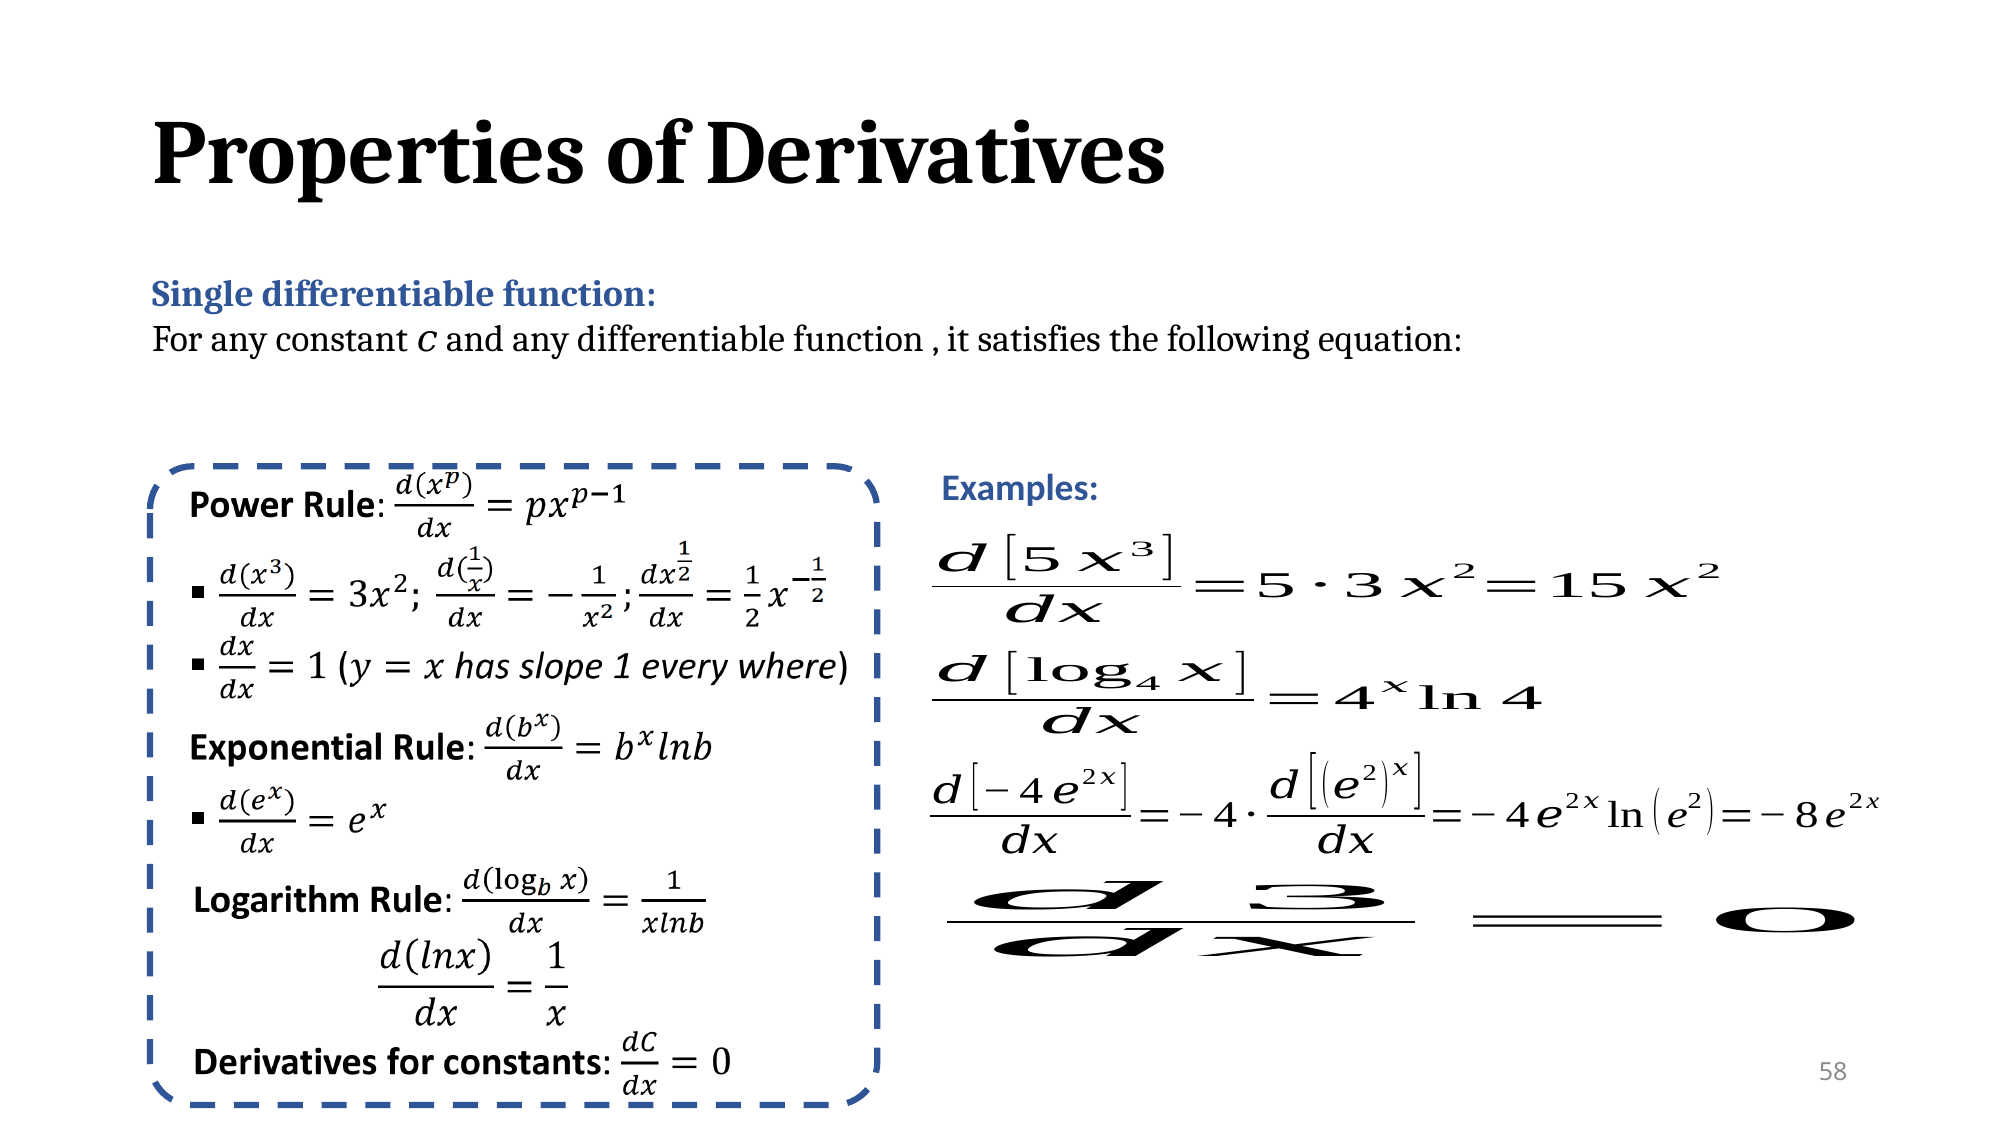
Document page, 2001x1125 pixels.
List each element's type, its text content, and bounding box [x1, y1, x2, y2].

text_box [148, 465, 879, 1107]
slide_number 58 [1412, 1042, 1863, 1103]
text_box Examples: [926, 455, 1546, 516]
picture [181, 472, 852, 857]
picture [192, 863, 733, 1101]
title Properties of Derivatives [137, 44, 1863, 263]
